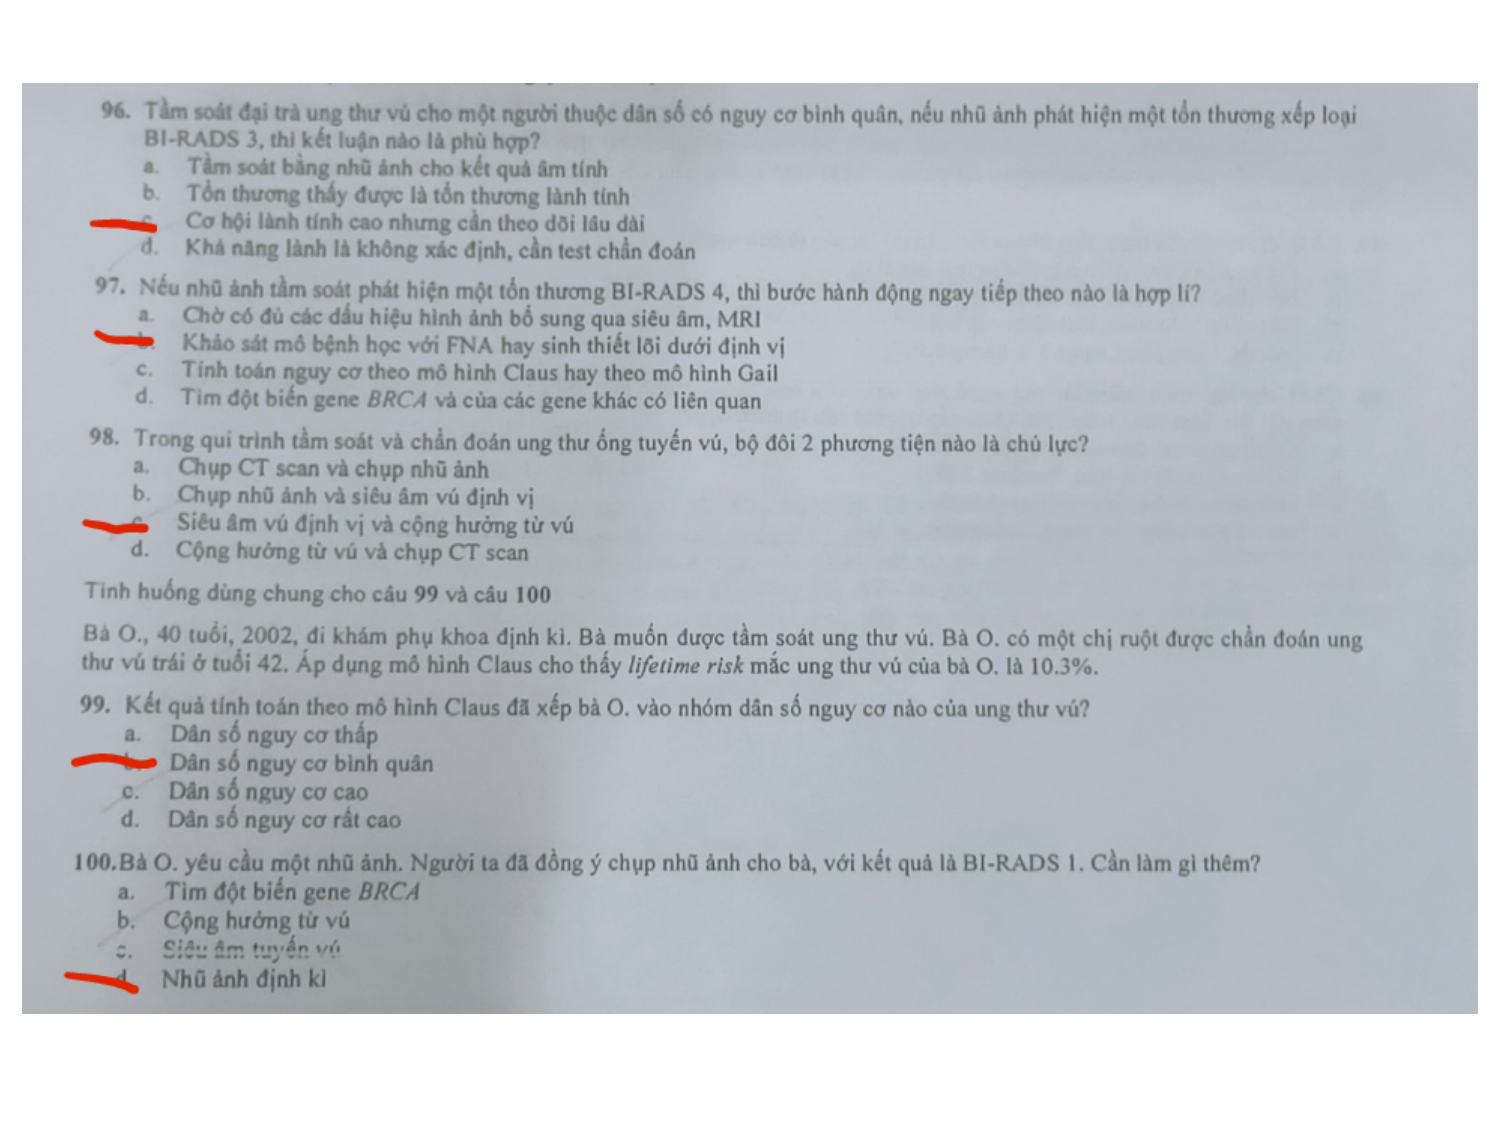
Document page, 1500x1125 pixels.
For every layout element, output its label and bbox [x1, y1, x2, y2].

picture [22, 83, 1478, 1014]
